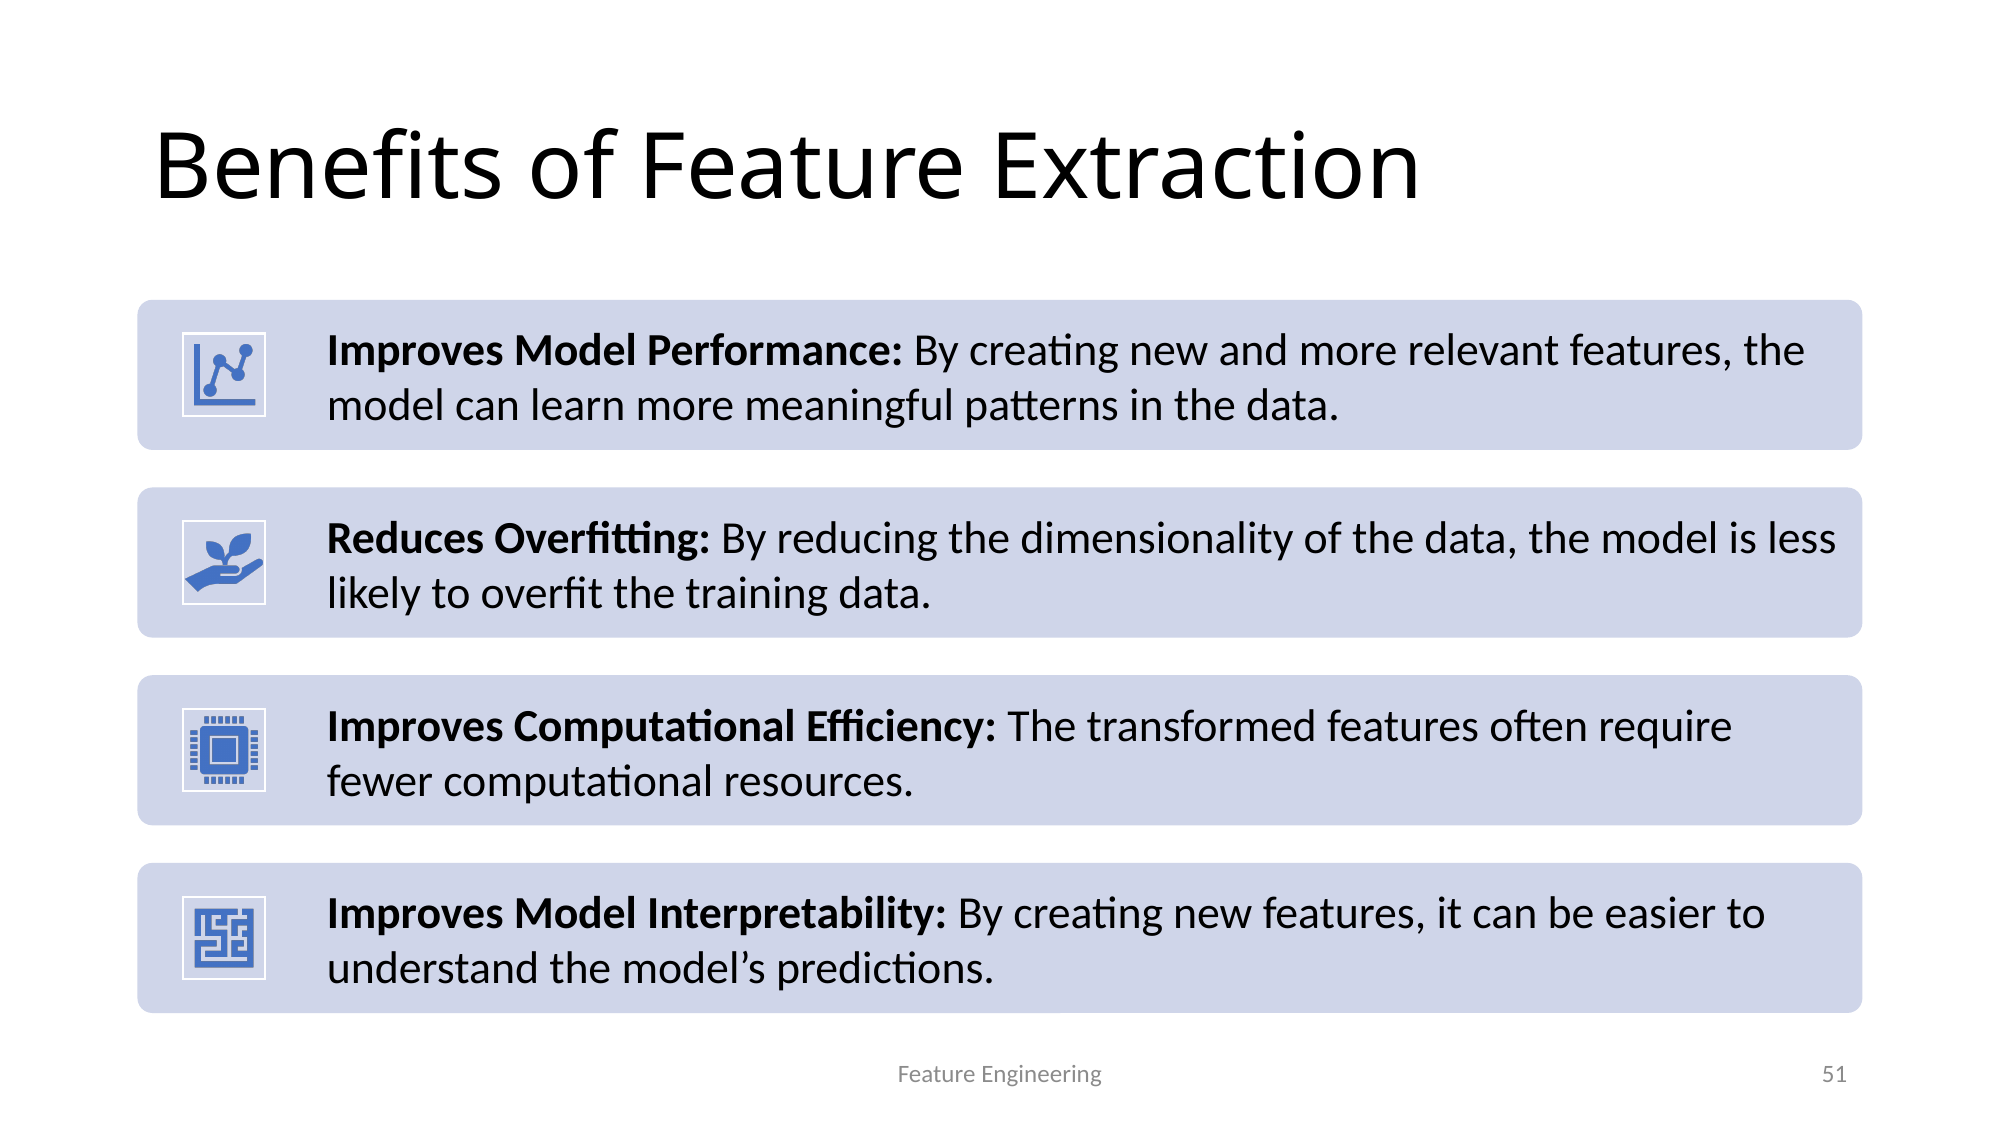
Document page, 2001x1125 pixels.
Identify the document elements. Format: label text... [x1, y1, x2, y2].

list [137, 299, 1863, 1014]
footer Feature Engineering [662, 1042, 1338, 1103]
slide_number 51 [1412, 1042, 1863, 1103]
title Benefits of Feature Extraction [137, 59, 1863, 278]
